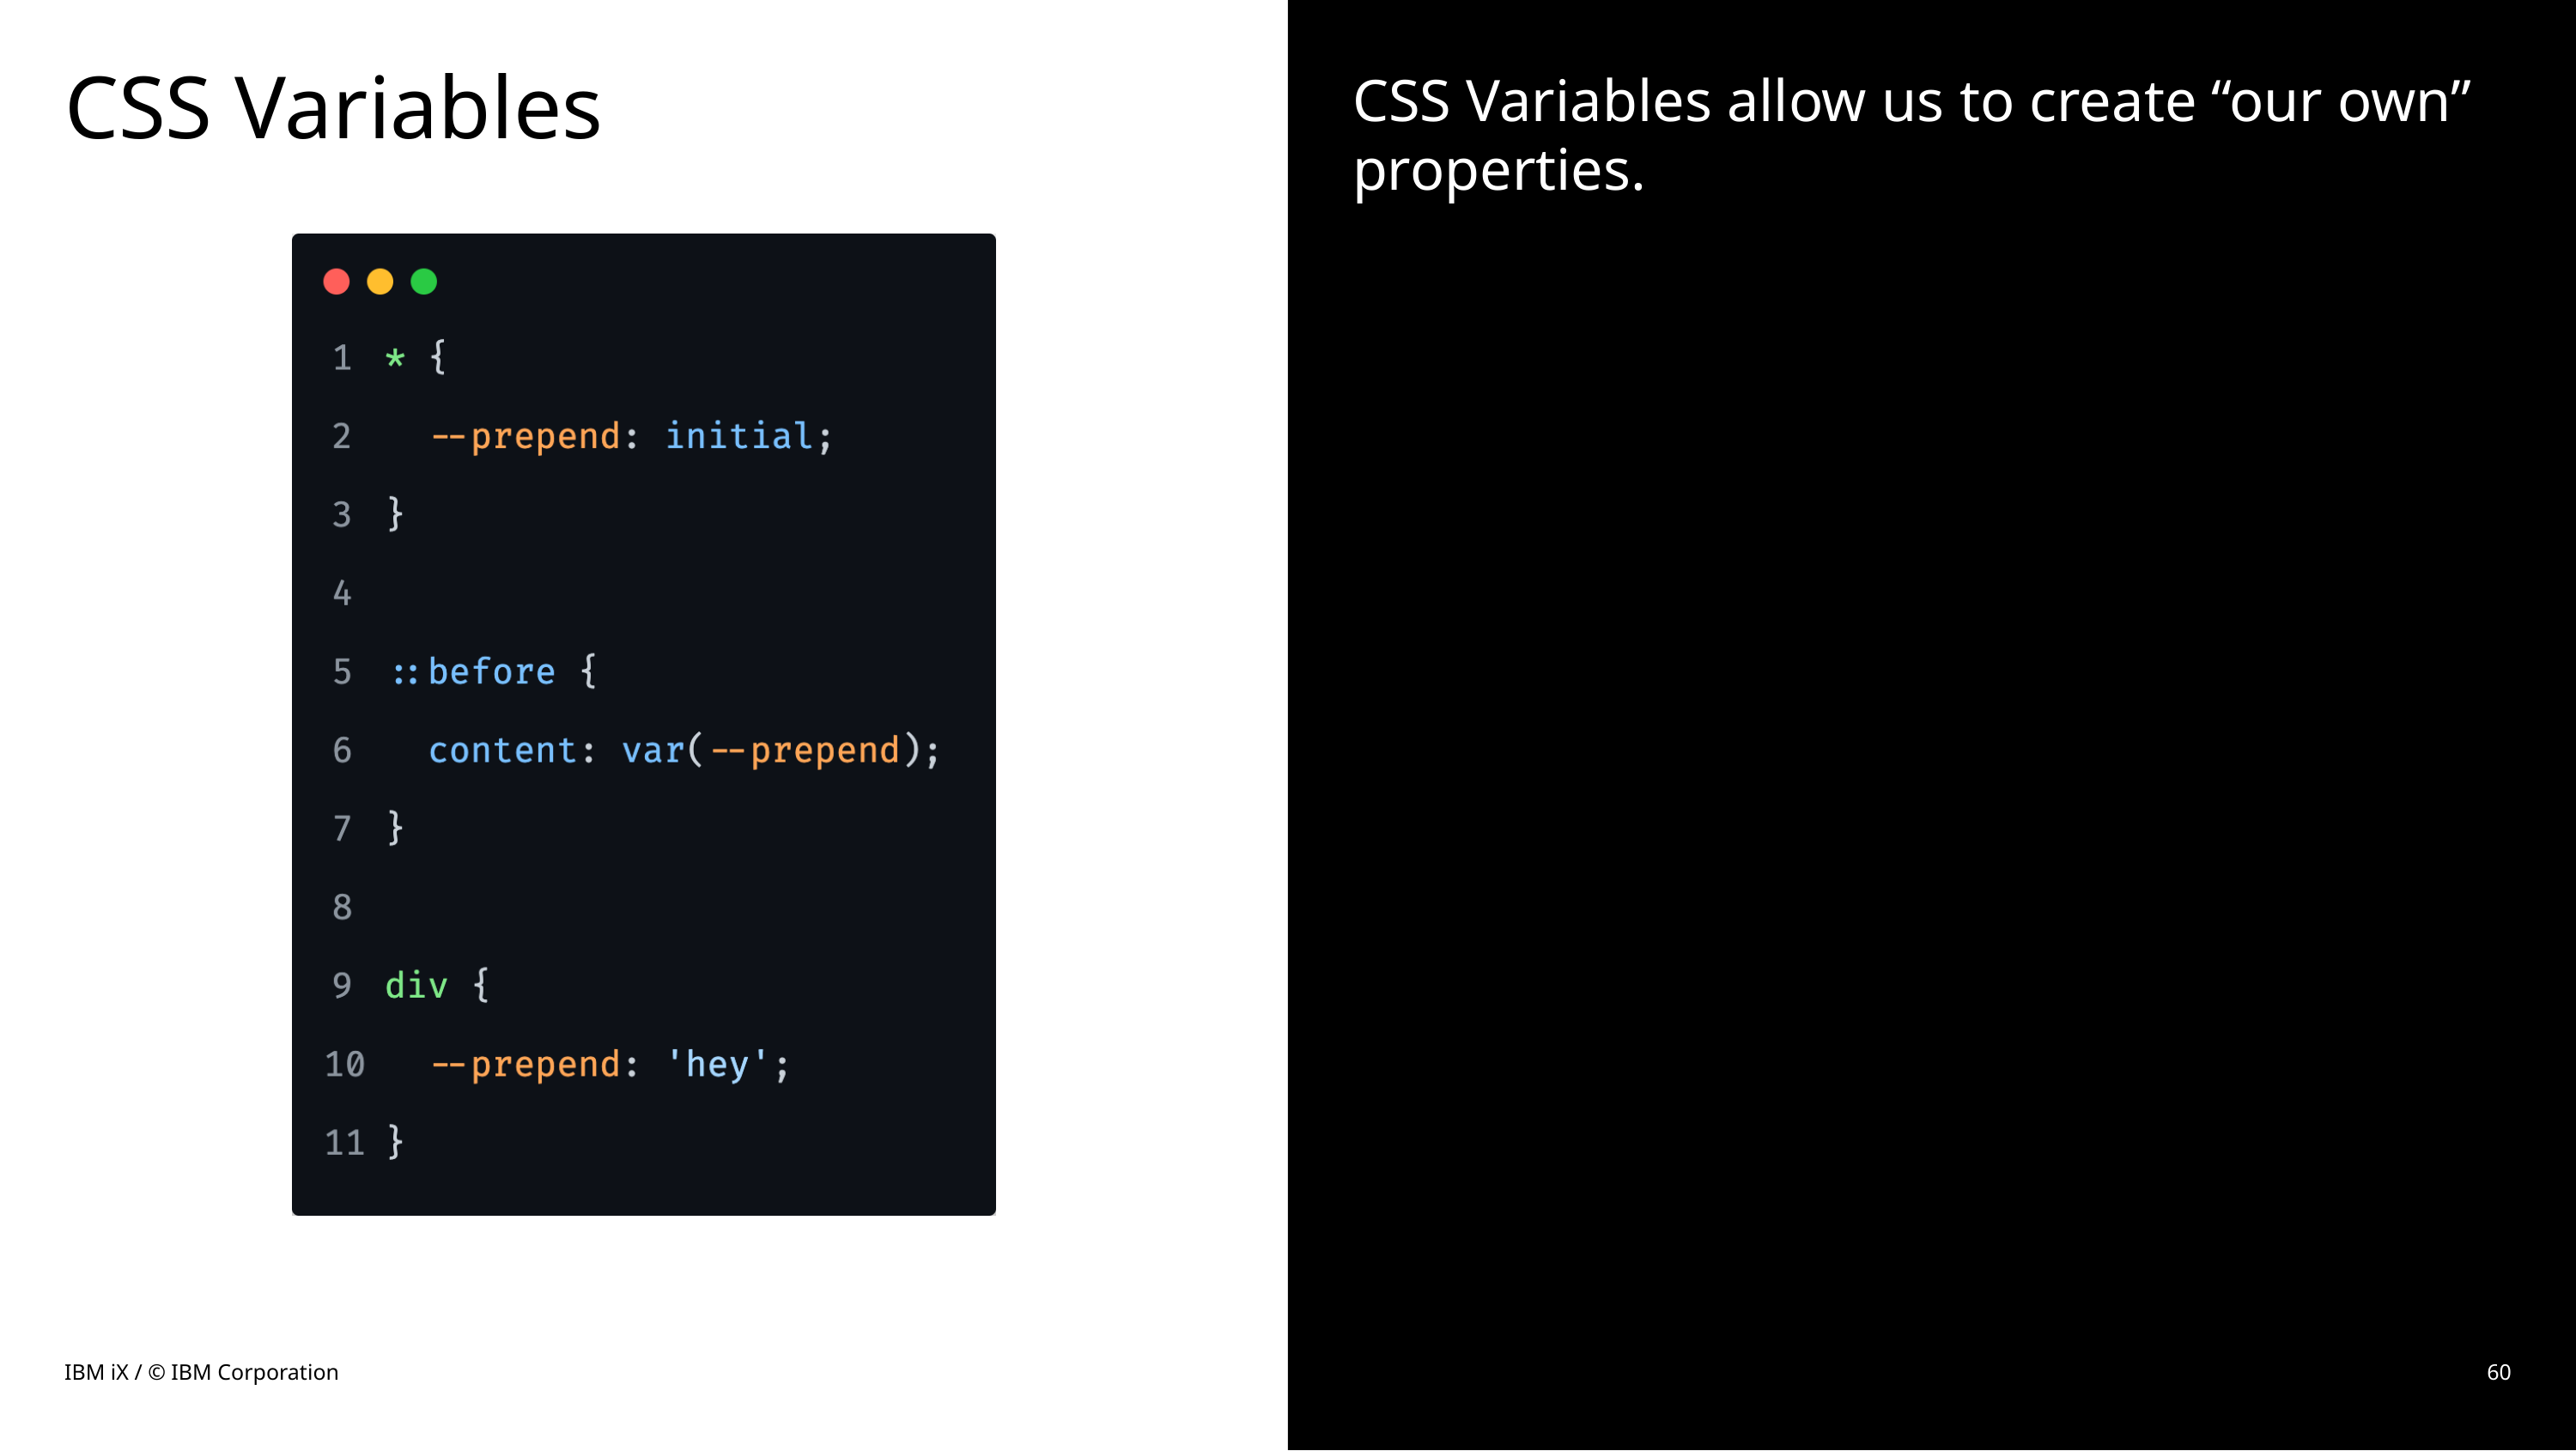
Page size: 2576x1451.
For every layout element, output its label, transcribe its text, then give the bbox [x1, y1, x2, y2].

slide_number 60 [1996, 1350, 2512, 1397]
picture [292, 234, 996, 1217]
title CSS Variables [64, 64, 1224, 1270]
list CSS Variables allow us to create “our own” properties. [1352, 64, 2512, 1270]
footer IBM iX / © IBM Corporation [64, 1350, 1224, 1397]
